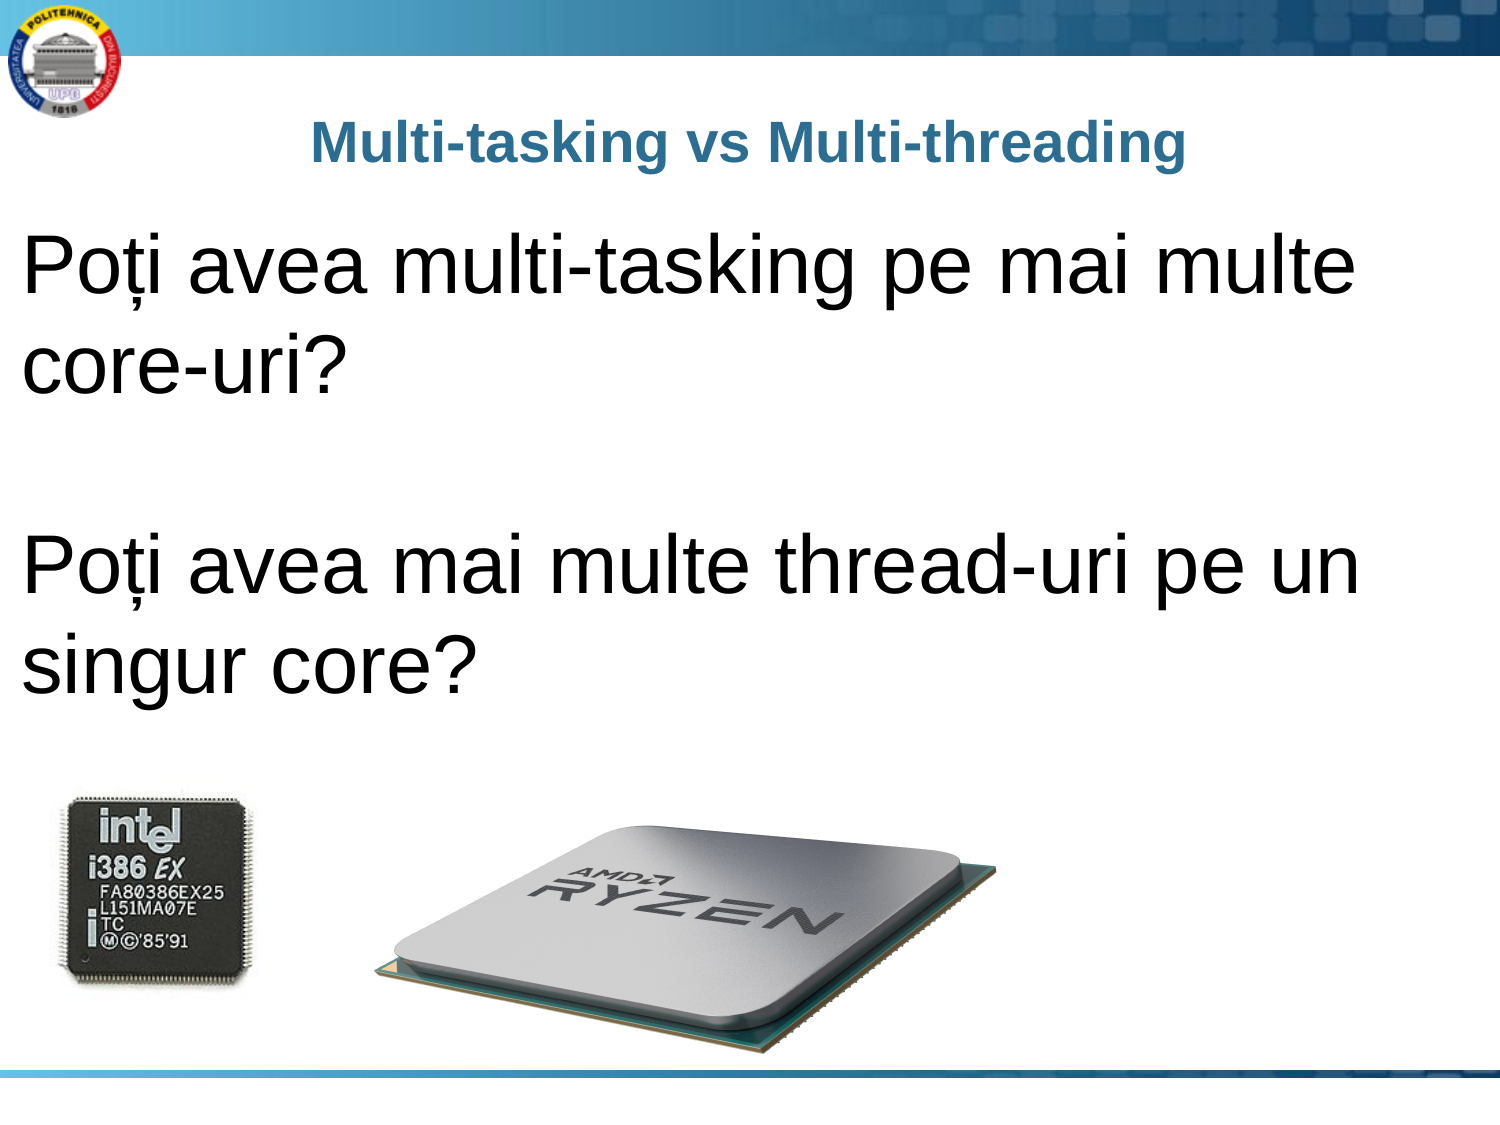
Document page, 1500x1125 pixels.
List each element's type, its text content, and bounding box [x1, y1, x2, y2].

text_box Poți avea multi-tasking pe mai multe core-uri? Poți avea mai multe thread-uri pe un singur core? [6, 202, 1480, 718]
picture [0, 1070, 1500, 1078]
picture [5, 737, 1060, 1059]
title Multi-tasking vs Multi-threading [51, 102, 1449, 178]
picture [0, 0, 1500, 118]
